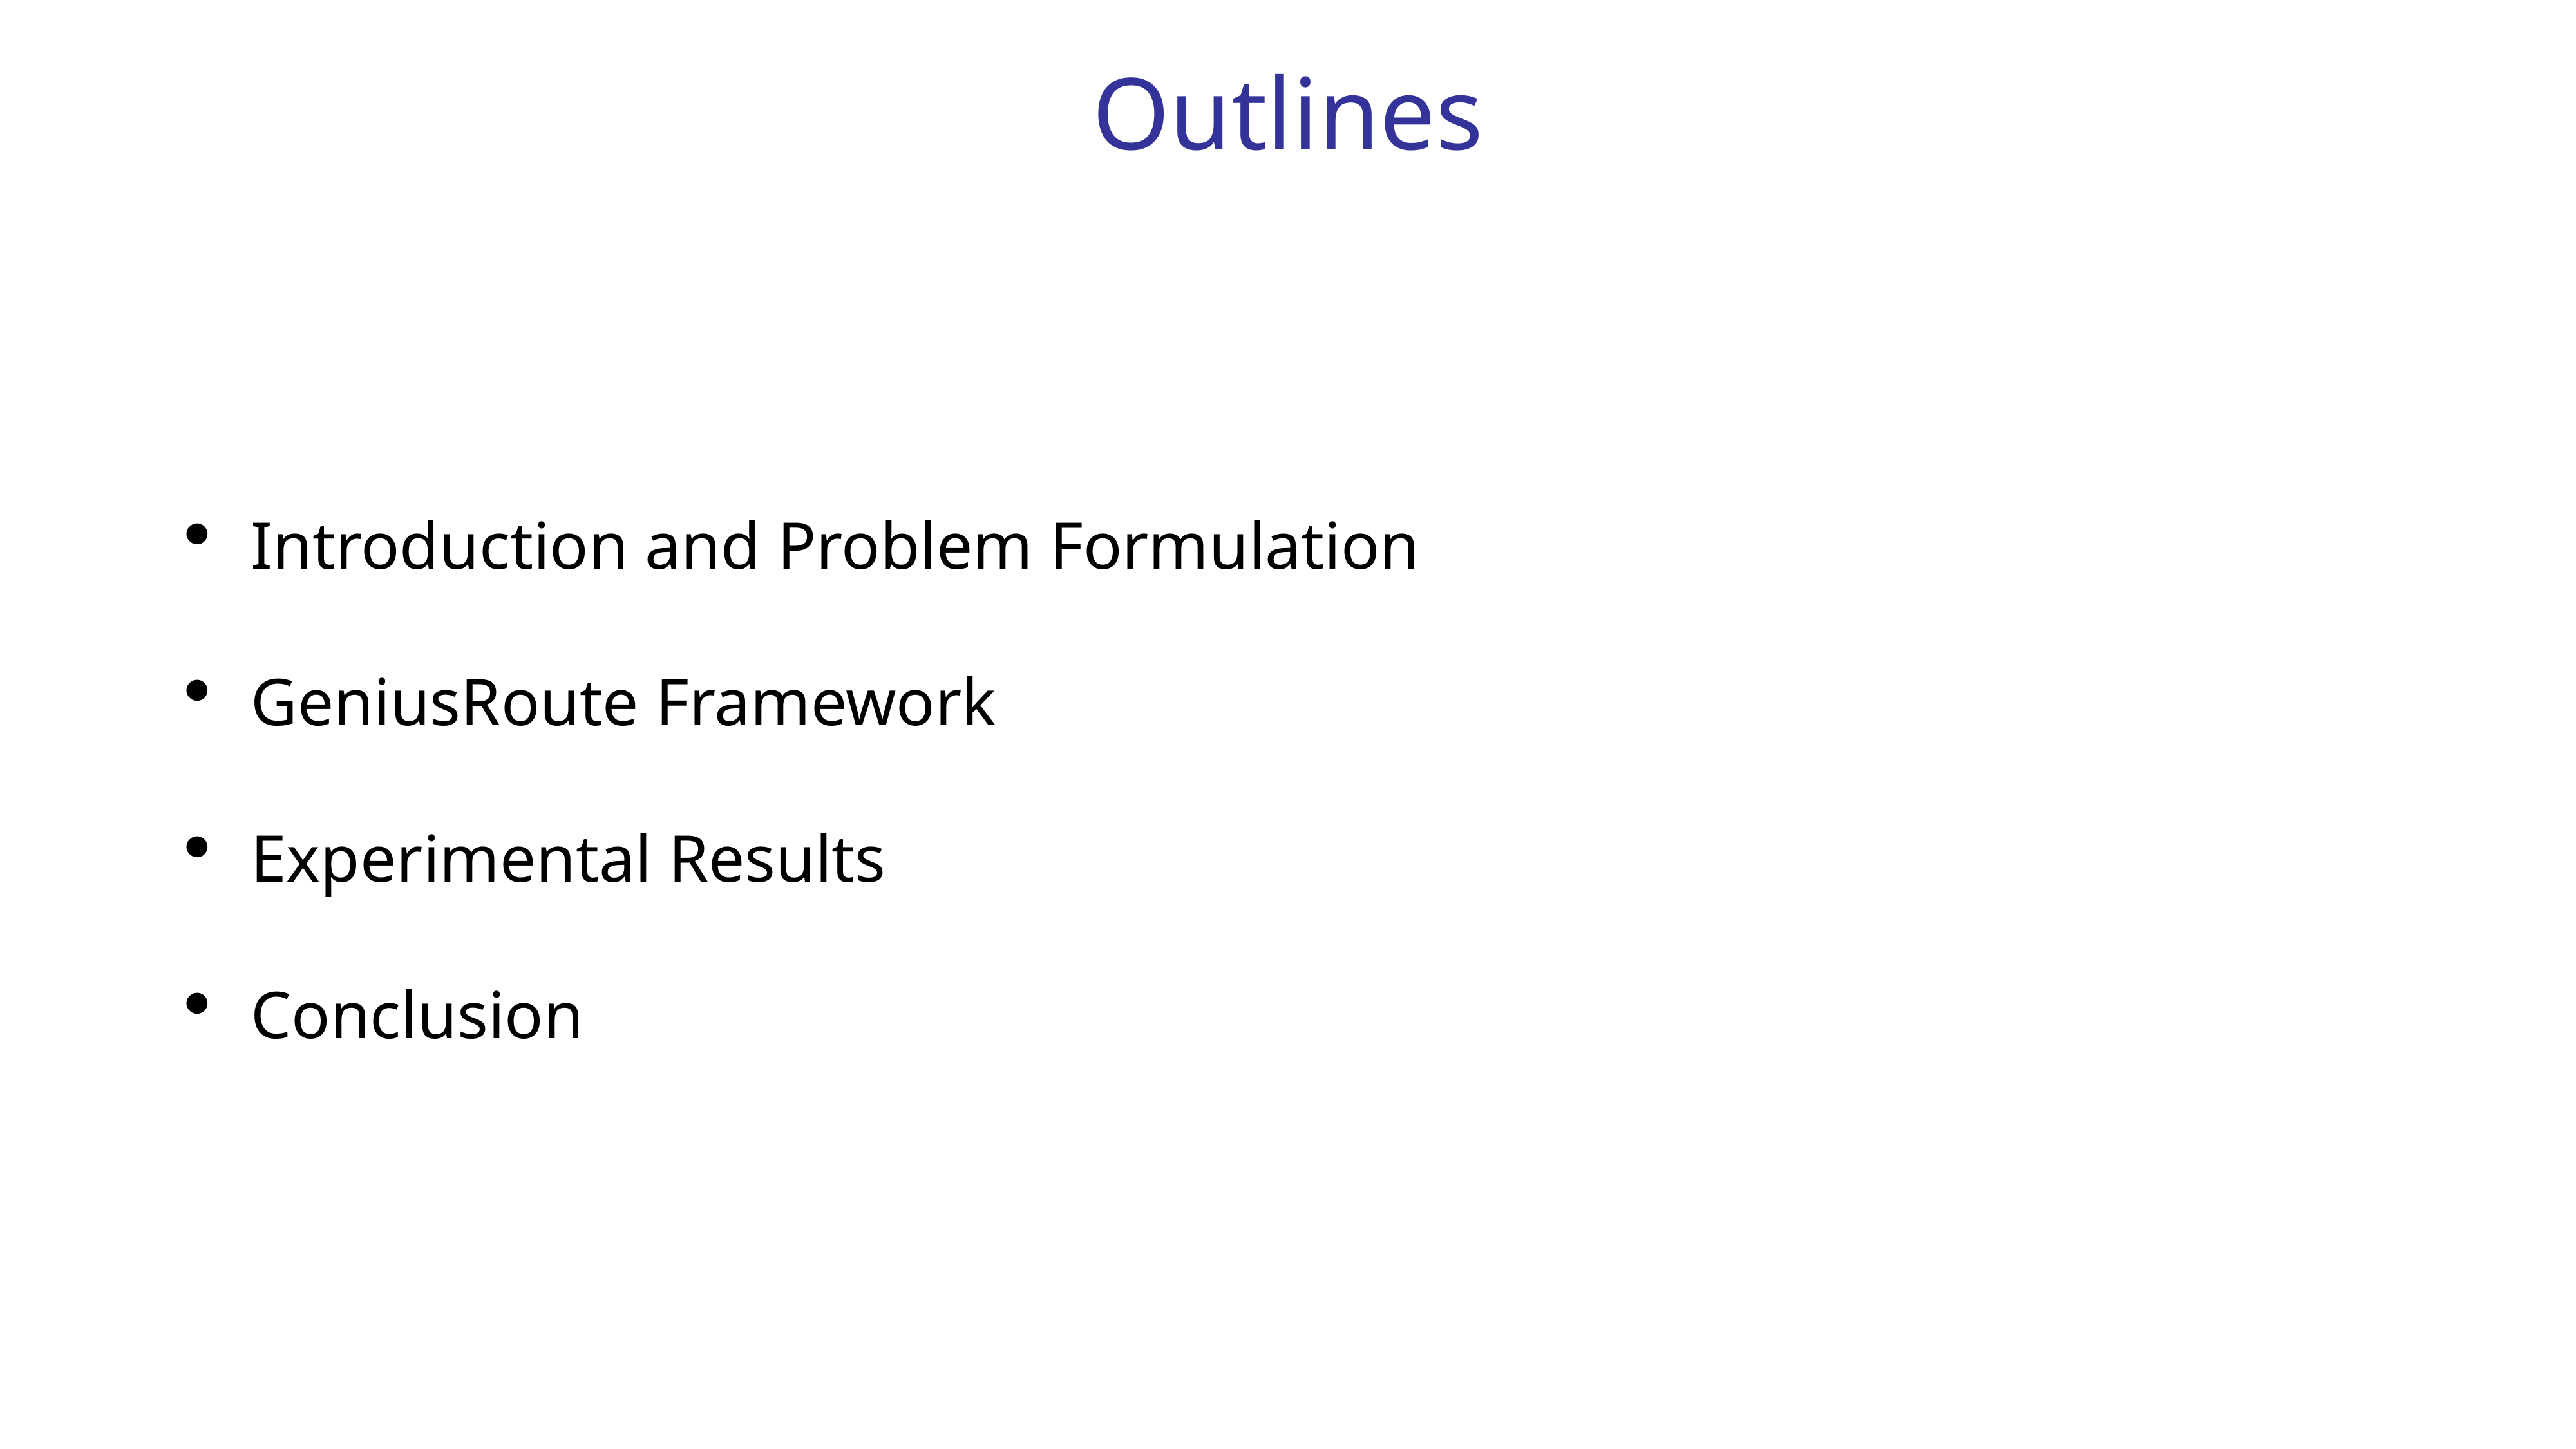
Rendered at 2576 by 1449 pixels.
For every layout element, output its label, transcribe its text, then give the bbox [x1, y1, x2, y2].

title Outlines [178, 34, 2398, 186]
list Introduction and Problem Formulation GeniusRoute Framework Experimental Results Conclusion [178, 241, 2398, 1316]
